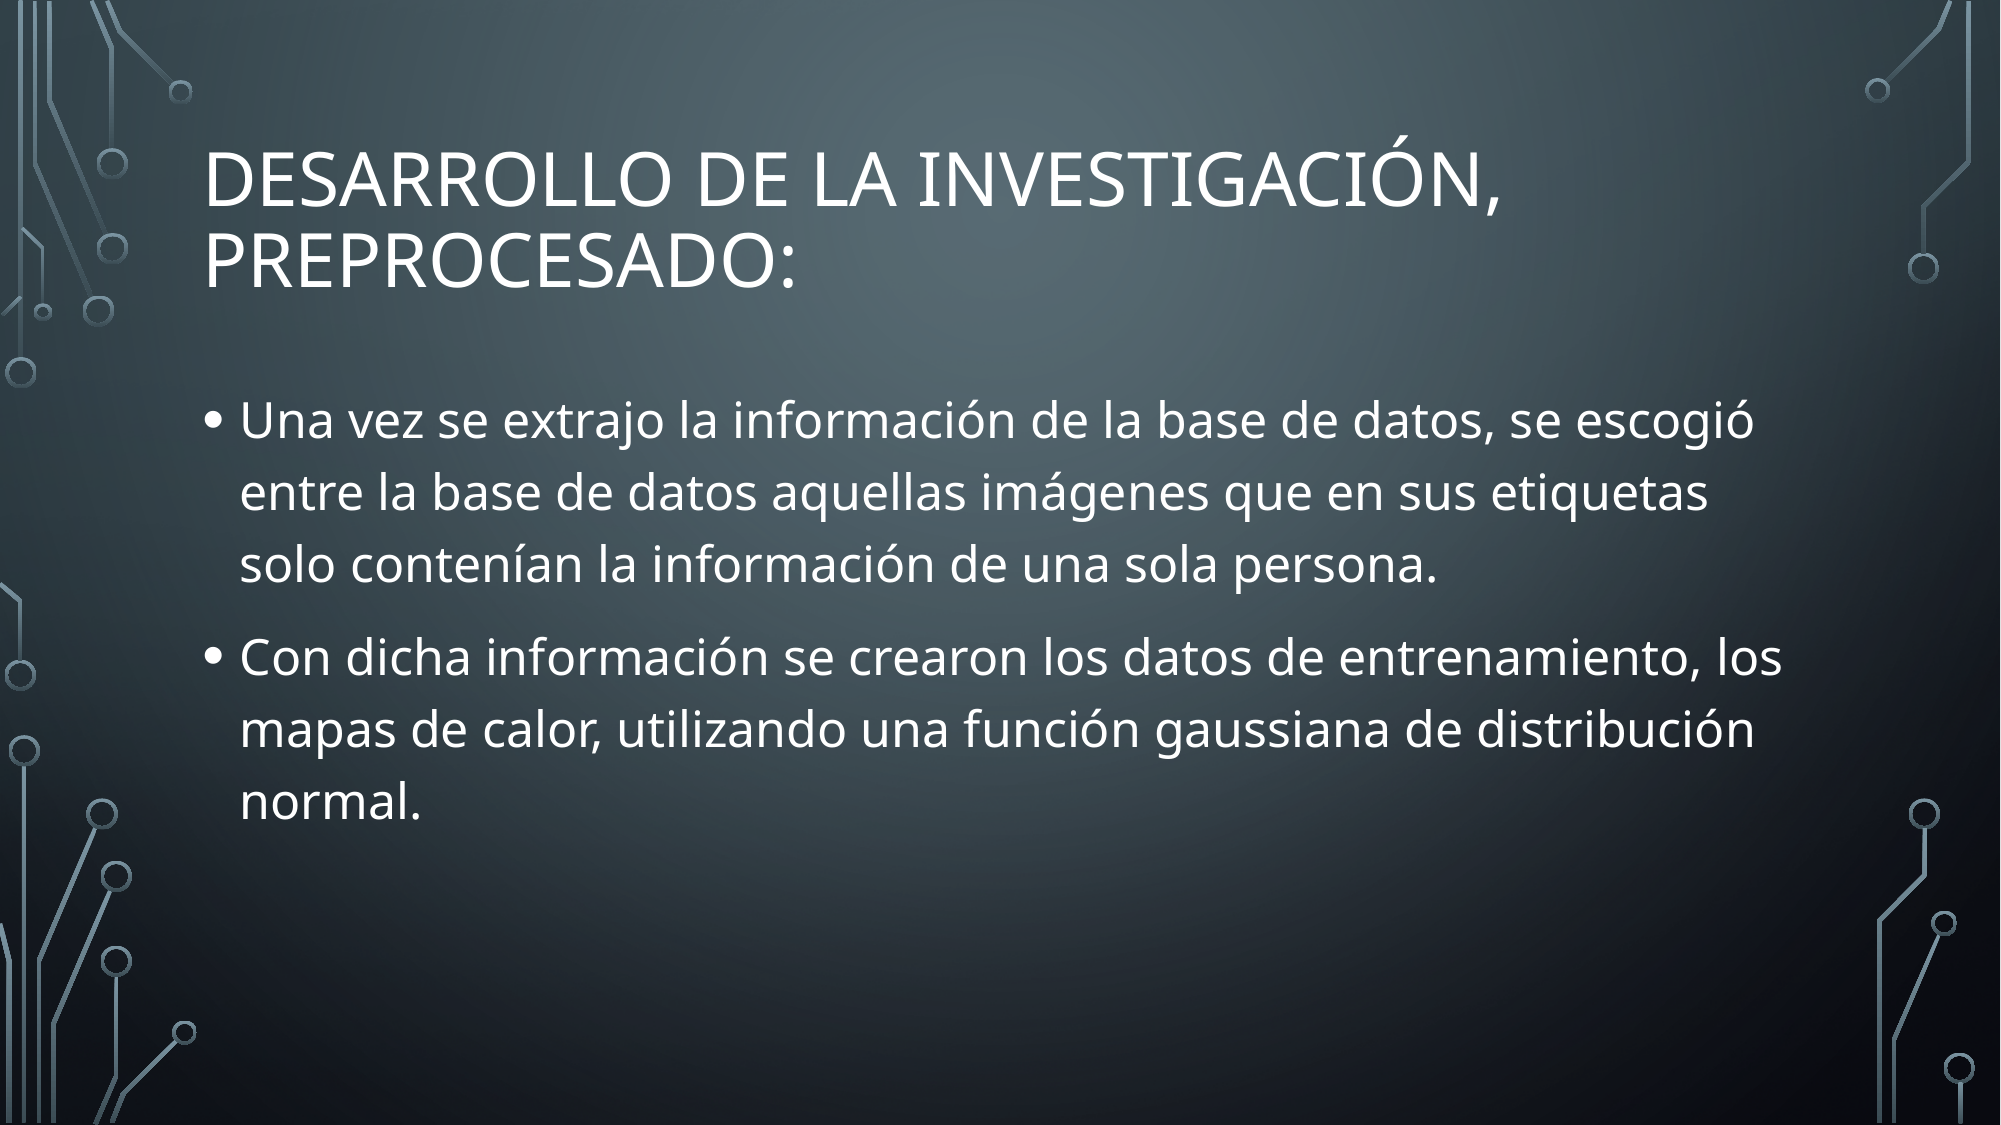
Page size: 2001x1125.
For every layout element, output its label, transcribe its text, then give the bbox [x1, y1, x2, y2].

list Una vez se extrajo la información de la base de datos, se escogió entre la base de datos aquellas imágenes que en sus etiquetas solo contenían la información de una sola persona. Con dicha información se crearon los datos de entrenamiento, los mapas de calor, utilizando una función gaussiana de distribución normal. [187, 369, 1813, 950]
title Desarrollo de la investigación, Preprocesado: [187, 101, 1813, 344]
